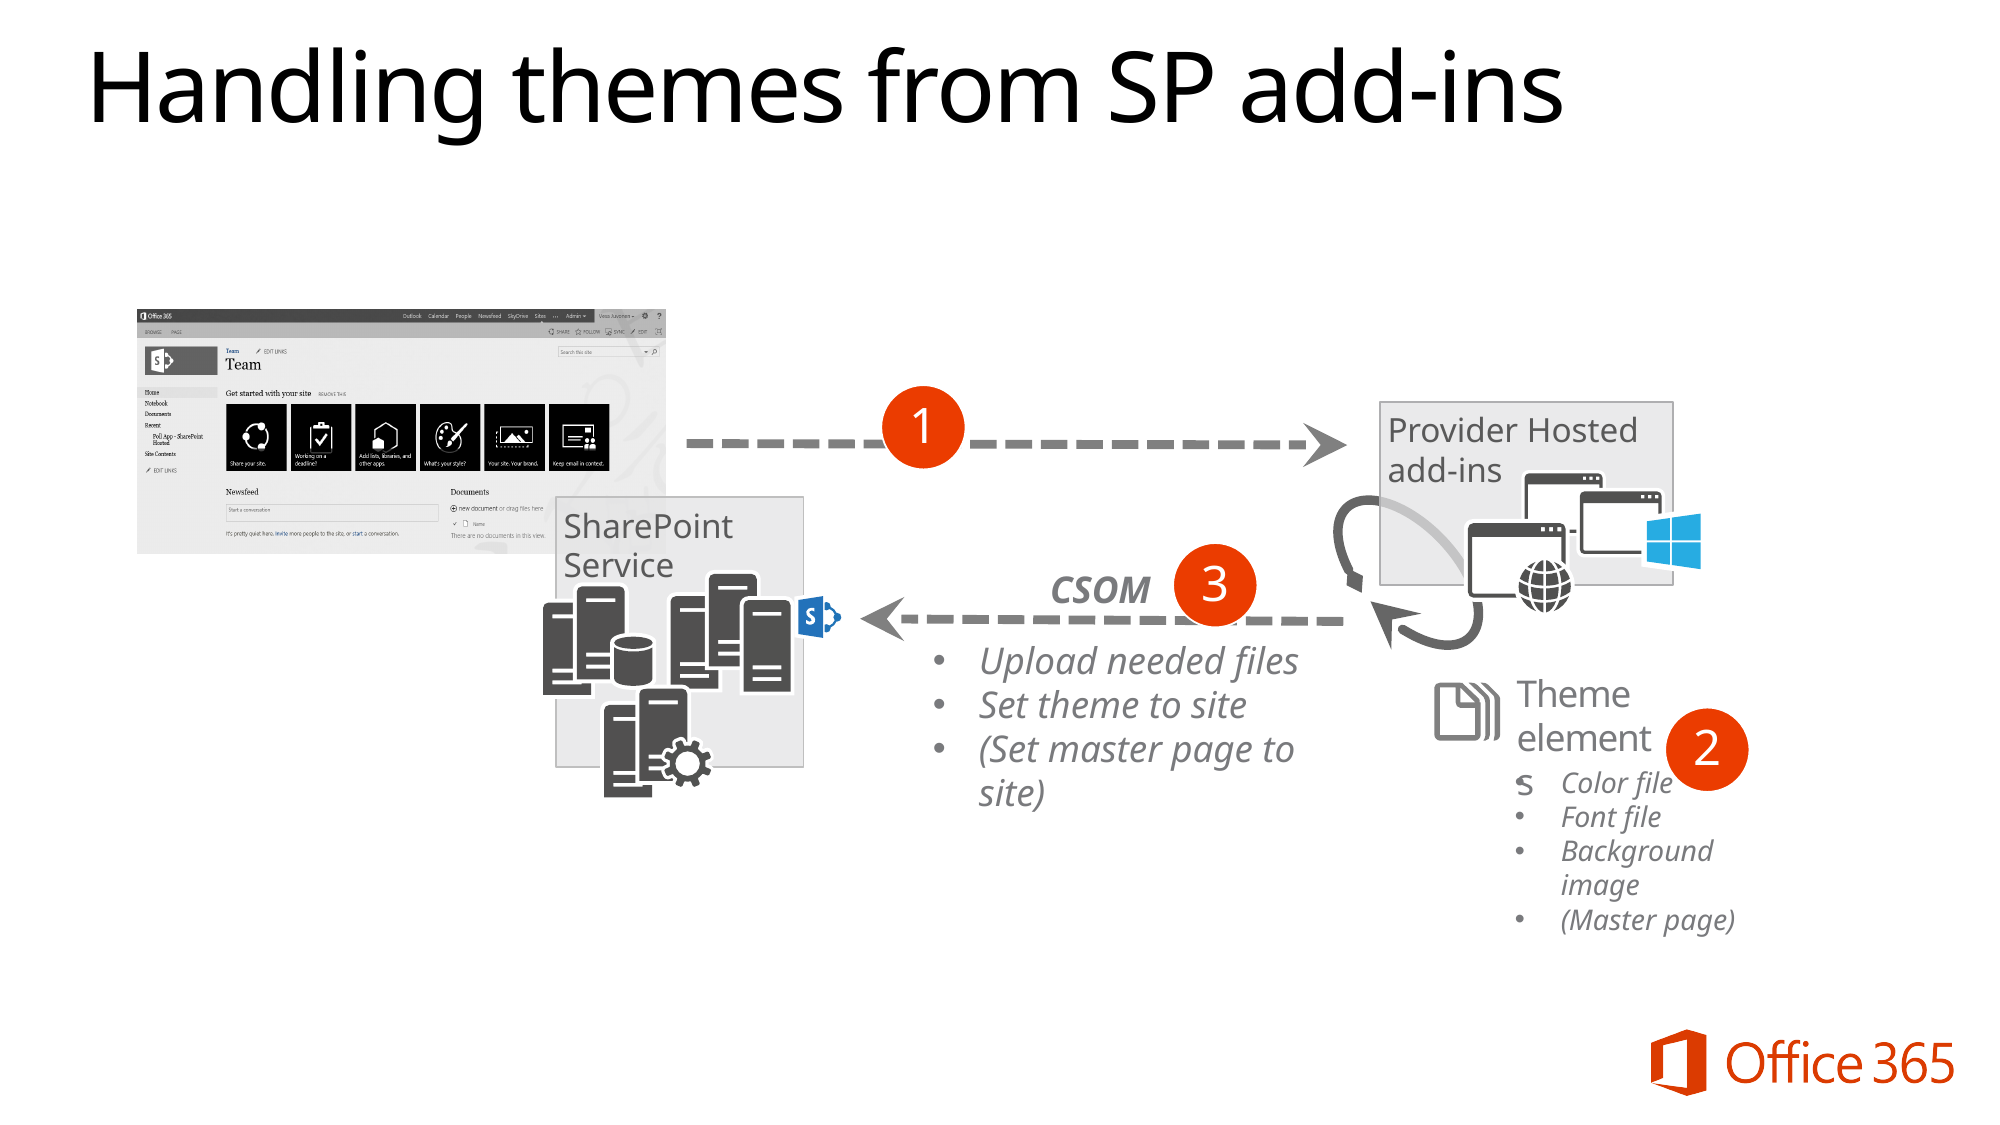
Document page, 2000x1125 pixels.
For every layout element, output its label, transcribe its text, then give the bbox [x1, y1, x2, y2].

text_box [1434, 670, 1669, 760]
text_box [1664, 707, 1750, 793]
title Handling themes from SP add-ins [85, 37, 1914, 161]
picture [136, 308, 666, 555]
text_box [1172, 542, 1258, 628]
text_box CSOM [1035, 559, 1172, 618]
text_box Color file Font file Background image (Master page) [1500, 757, 1815, 944]
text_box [880, 384, 966, 470]
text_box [859, 618, 1172, 622]
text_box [1360, 401, 1708, 663]
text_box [1258, 618, 1344, 622]
picture [1622, 1000, 1981, 1125]
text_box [536, 497, 847, 803]
text_box Upload needed files Set theme to site (Set master page to site) [918, 630, 1348, 822]
